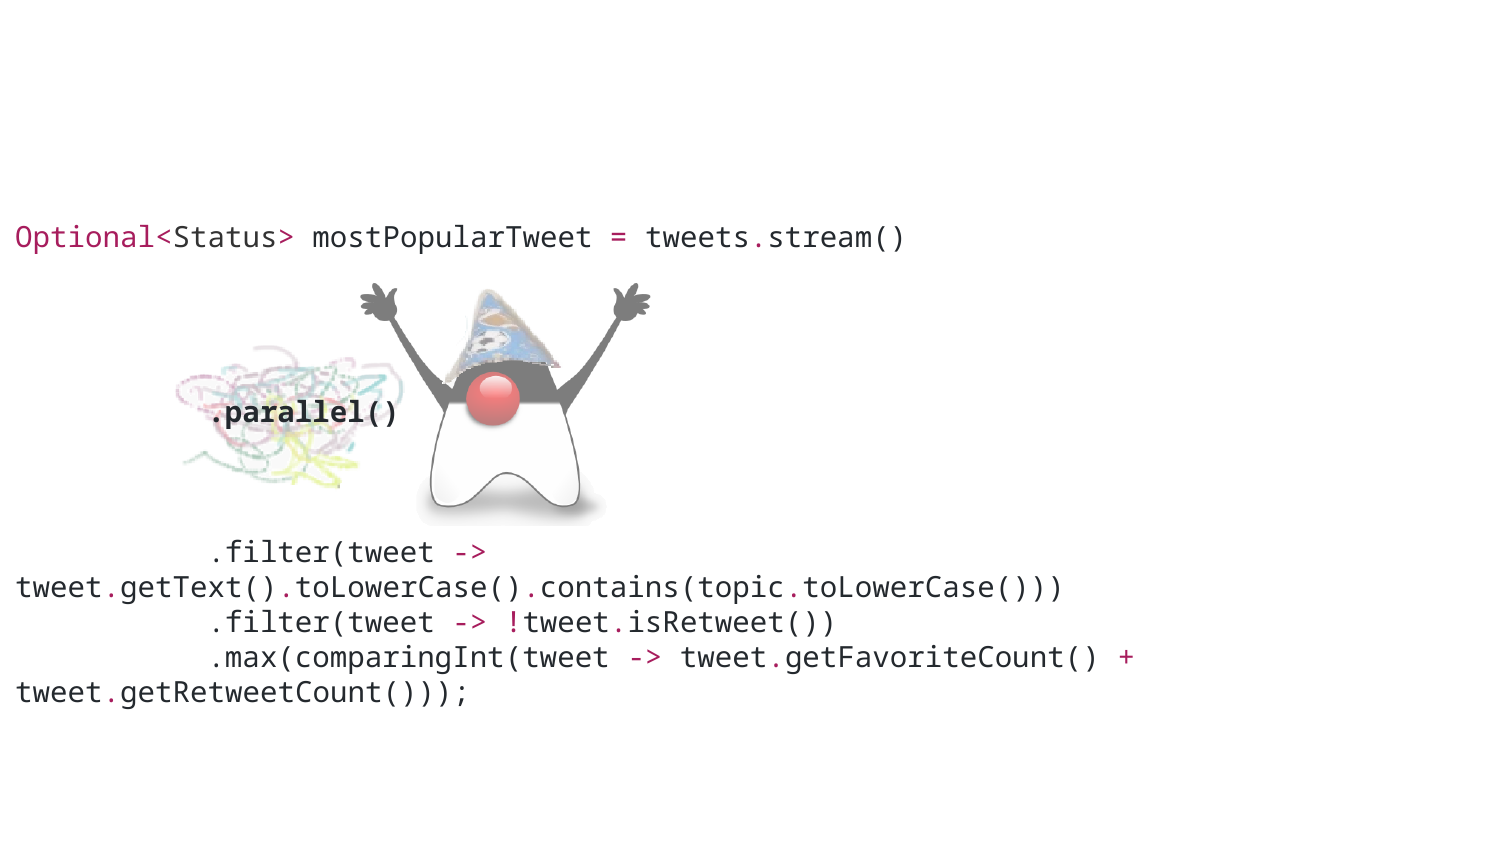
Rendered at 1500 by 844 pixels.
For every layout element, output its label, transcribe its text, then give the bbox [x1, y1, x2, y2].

picture [172, 260, 662, 526]
text_box Optional<Status> mostPopularTweet = tweets.stream() .parallel() .filter(tweet -> tweet.getText().toLowerCase().contains(topic.toLowerCase())) .filter(tweet -> !tweet.isRetweet()) .max(comparingInt(tweet -> tweet.getFavoriteCount() + tweet.getRetweetCount())); [0, 203, 1500, 673]
